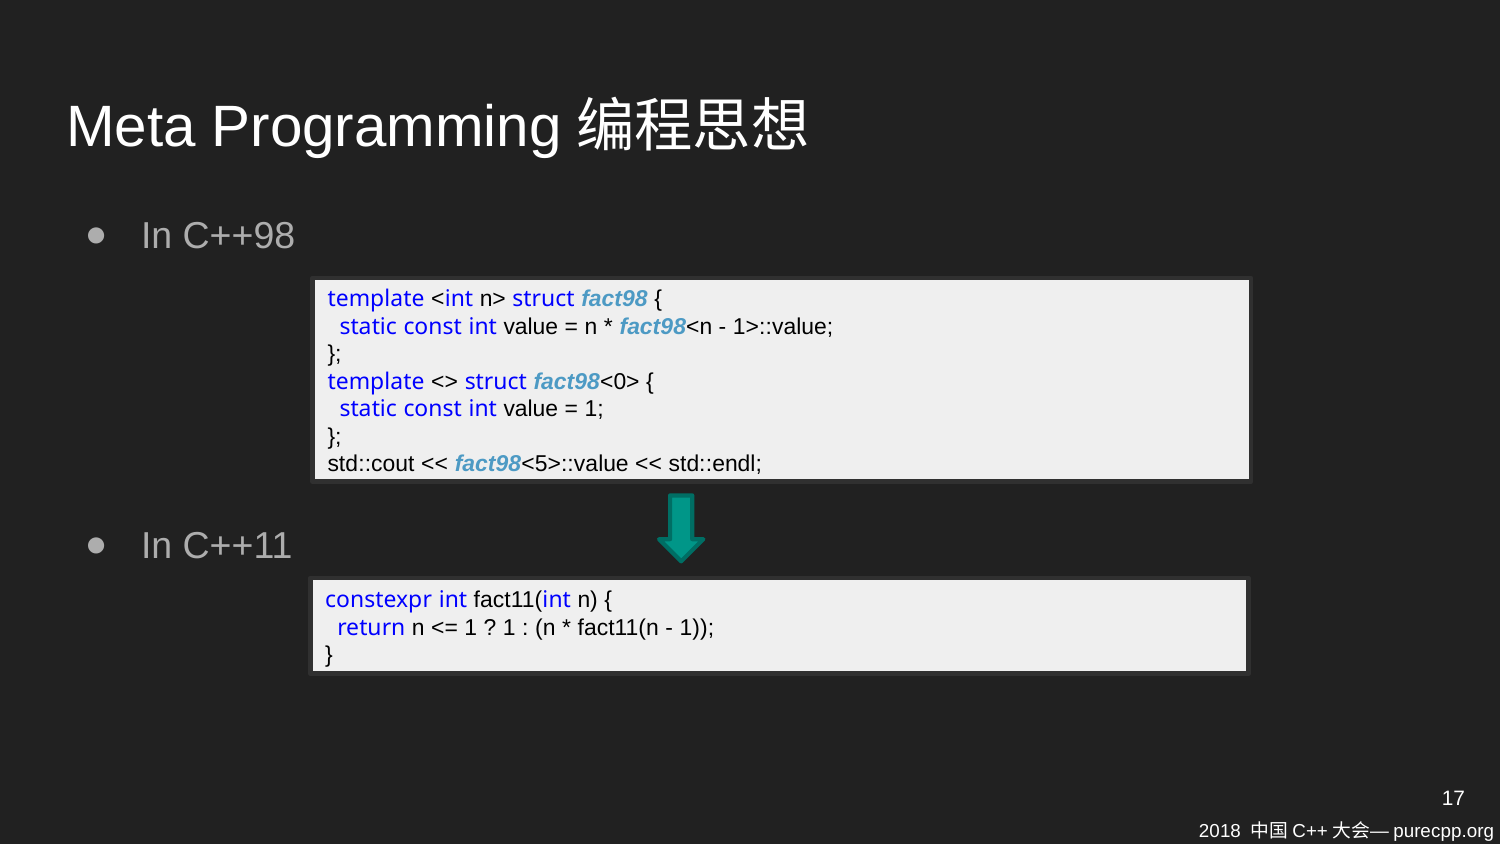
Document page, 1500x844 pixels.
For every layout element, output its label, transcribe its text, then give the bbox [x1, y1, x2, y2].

slide_number 17 [1389, 764, 1480, 830]
list In C++98 In C++11 [51, 189, 1449, 750]
title Meta Programming编程思想 [51, 72, 1449, 167]
text_box template <int n> struct fact98 { static const int value = n * fact98<n - 1>::value; }; template <> struct fact98<0> { static const int value = 1; }; std::cout << fact98<5>::value << std::endl; [312, 278, 1251, 482]
text_box [657, 493, 706, 564]
text_box constexpr int fact11(int n) { return n <= 1 ? 1 : (n * fact11(n - 1)); } [310, 578, 1249, 674]
